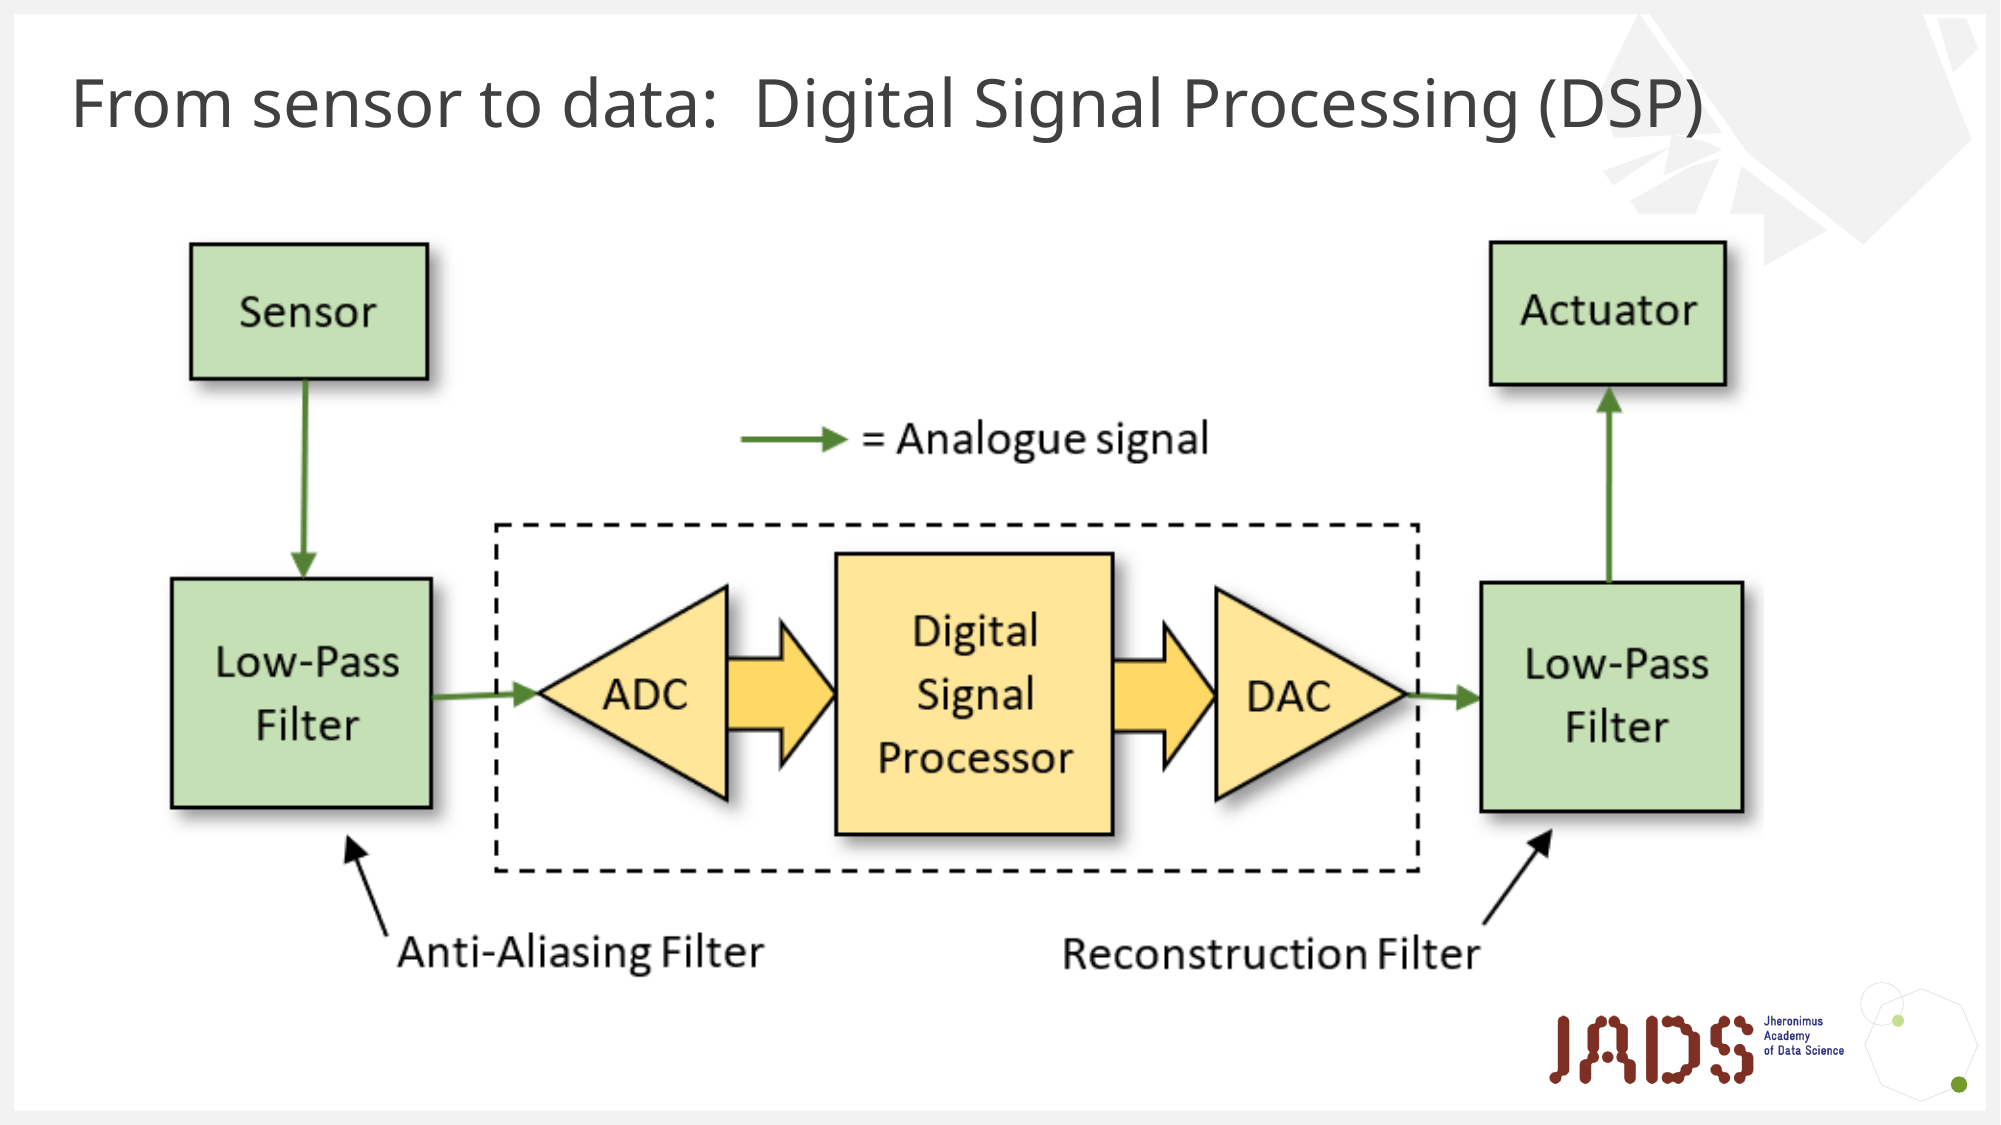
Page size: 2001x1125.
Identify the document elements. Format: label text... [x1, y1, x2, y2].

picture [1516, 982, 1877, 1117]
picture [157, 214, 1764, 981]
title From sensor to data: Digital Signal Processing (DSP) [70, 70, 1932, 142]
